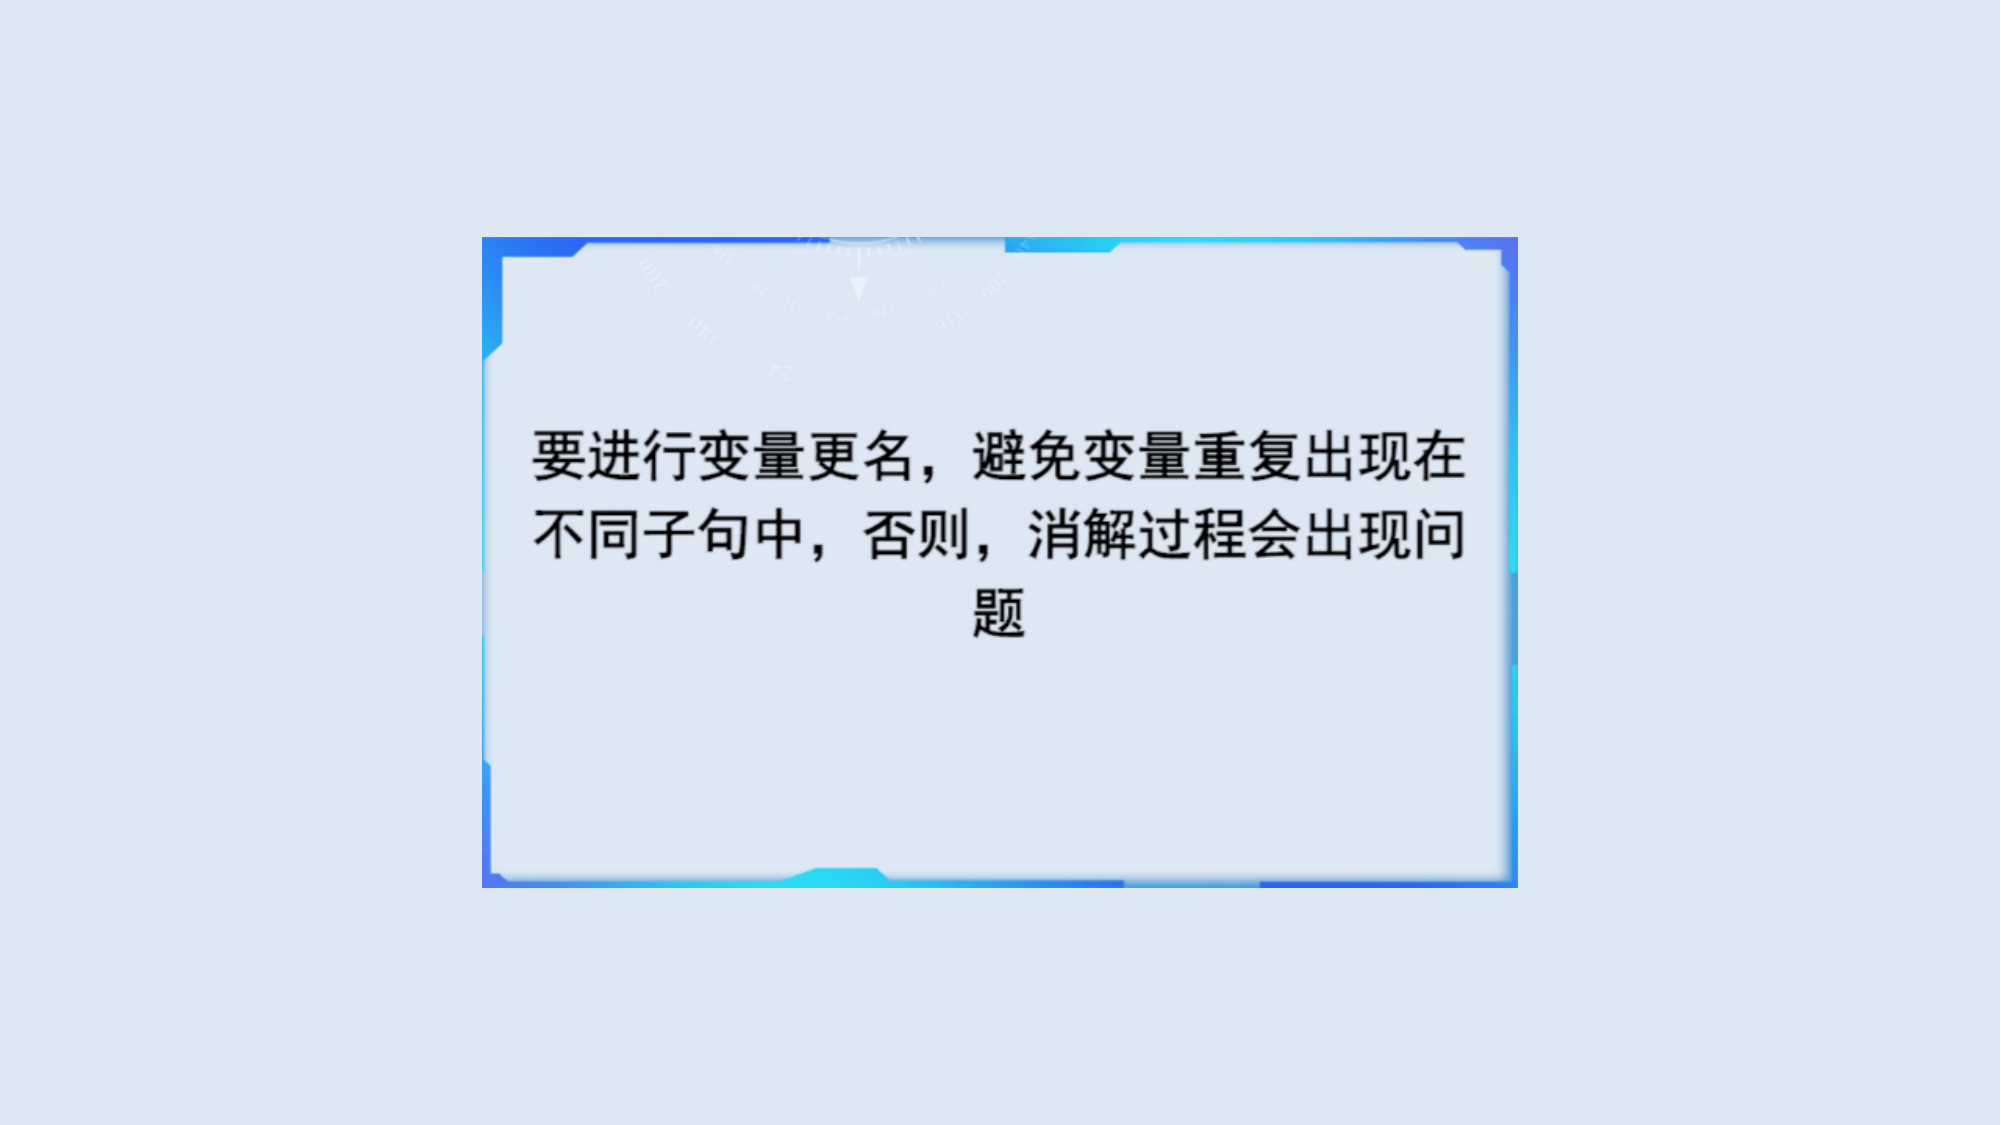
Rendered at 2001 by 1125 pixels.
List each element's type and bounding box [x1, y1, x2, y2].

picture [481, 237, 1518, 888]
